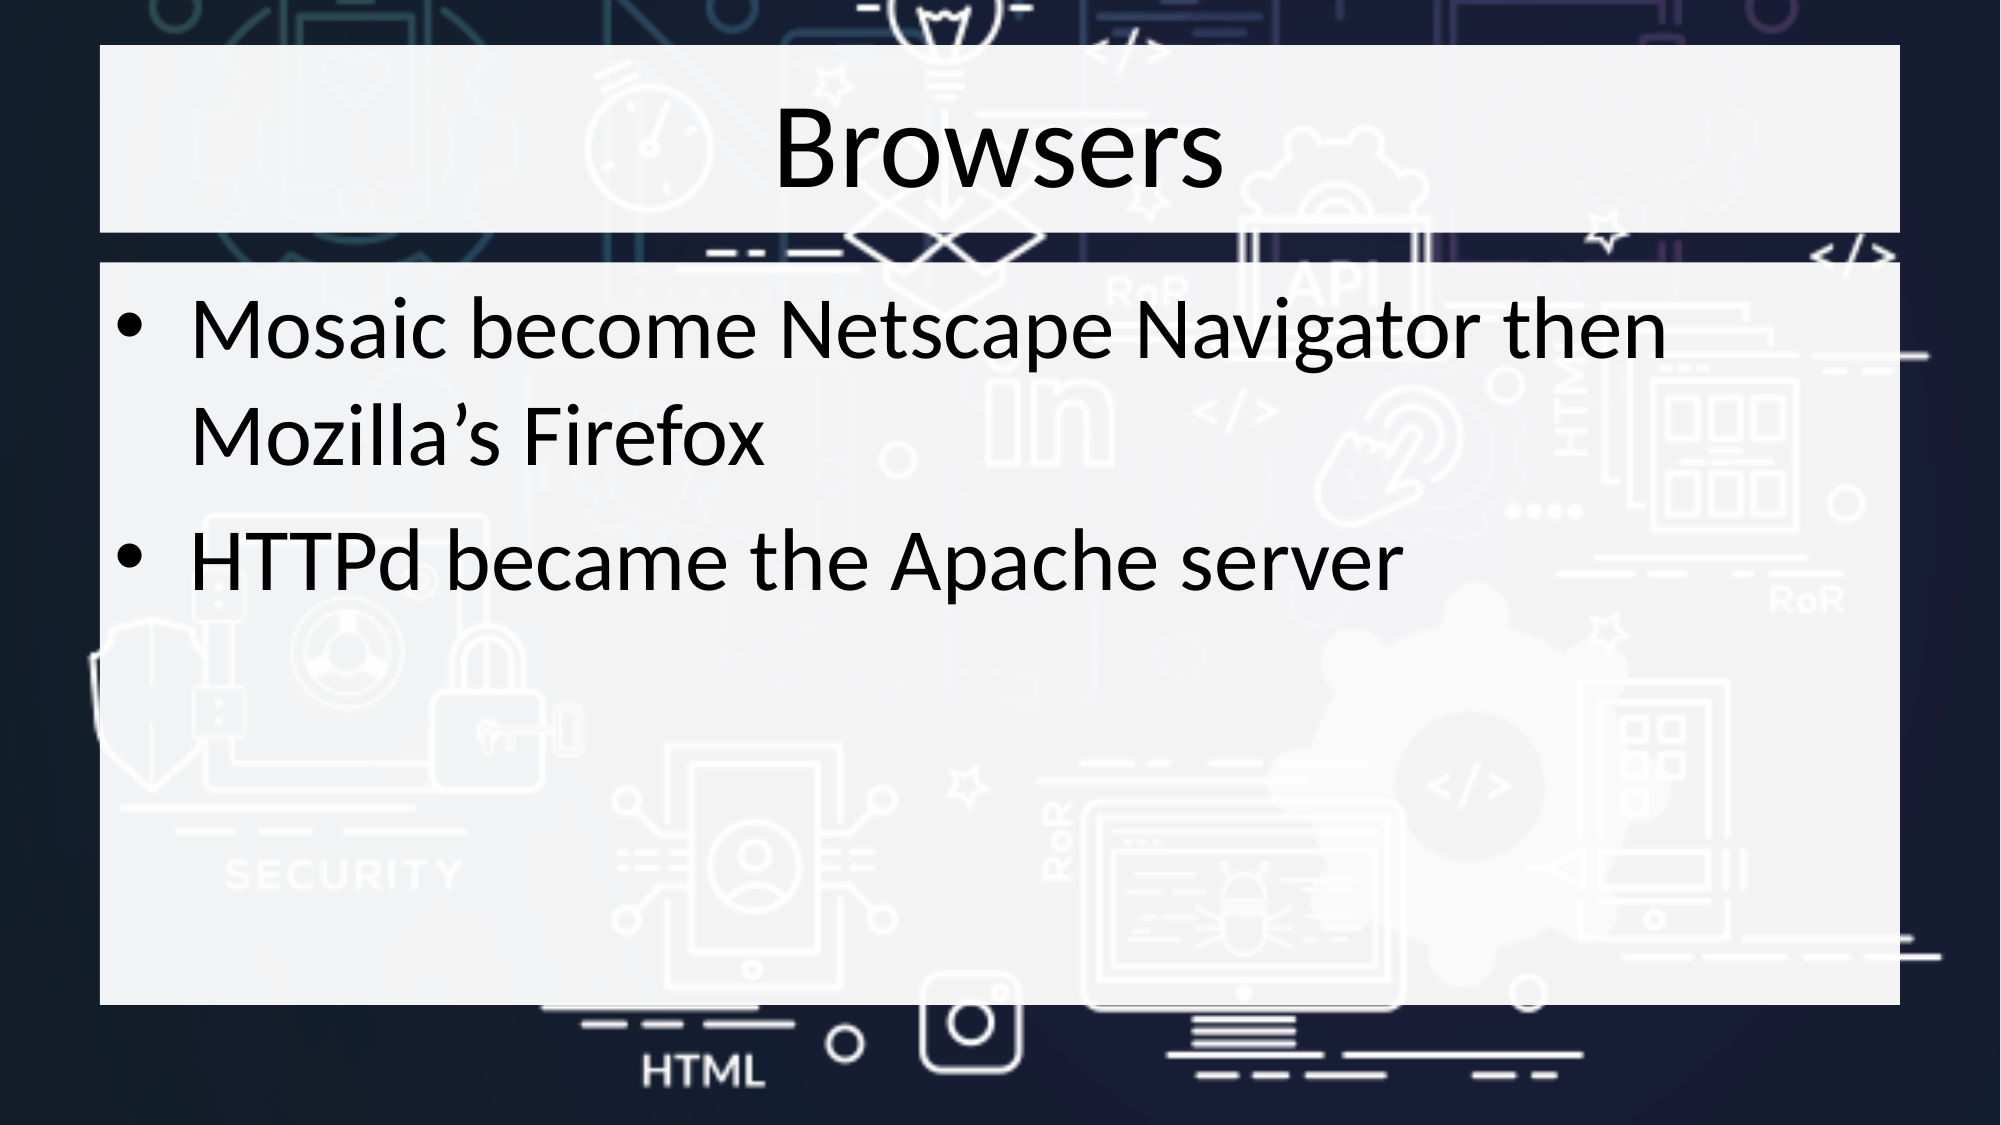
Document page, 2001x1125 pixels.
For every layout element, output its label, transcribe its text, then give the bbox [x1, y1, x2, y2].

list Mosaic become Netscape Navigator then Mozilla’s Firefox HTTPd became the Apache server [99, 262, 1900, 1005]
picture [0, 0, 2001, 1125]
title Browsers [99, 45, 1900, 233]
